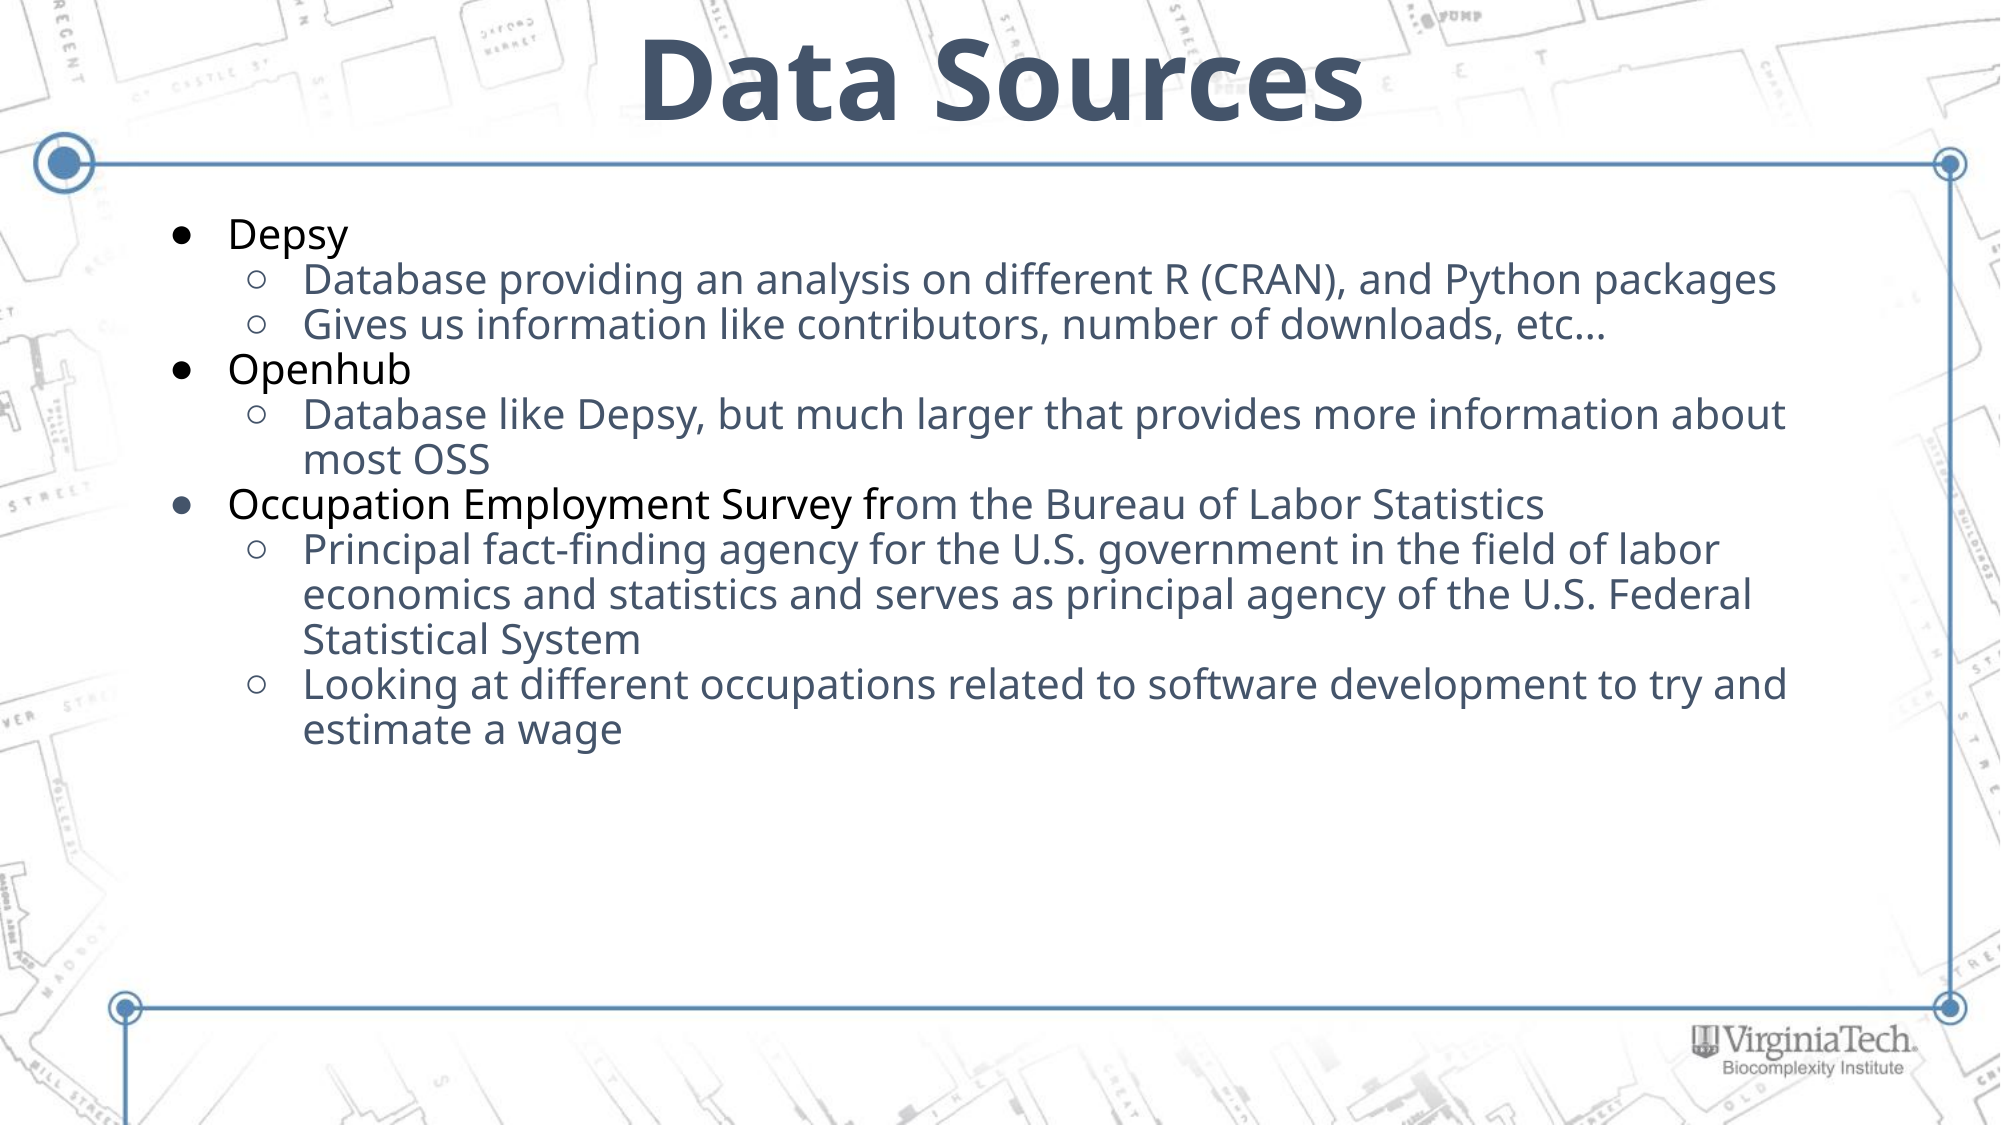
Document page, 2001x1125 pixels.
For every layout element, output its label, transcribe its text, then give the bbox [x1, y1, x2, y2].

list Depsy Database providing an analysis on different R (CRAN), and Python packages Gives us information like contributors, number of downloads, etc… Openhub Database like Depsy, but much larger that provides more information about most OSS Occupation Employment Survey from the Bureau of Labor Statistics Principal fact-finding agency for the U.S. government in the field of labor economics and statistics and serves as principal agency of the U.S. Federal Statistical System Looking at different occupations related to software development to try and estimate a wage [137, 198, 1863, 953]
title Data Sources [72, 0, 1931, 168]
picture [0, 0, 2001, 1125]
